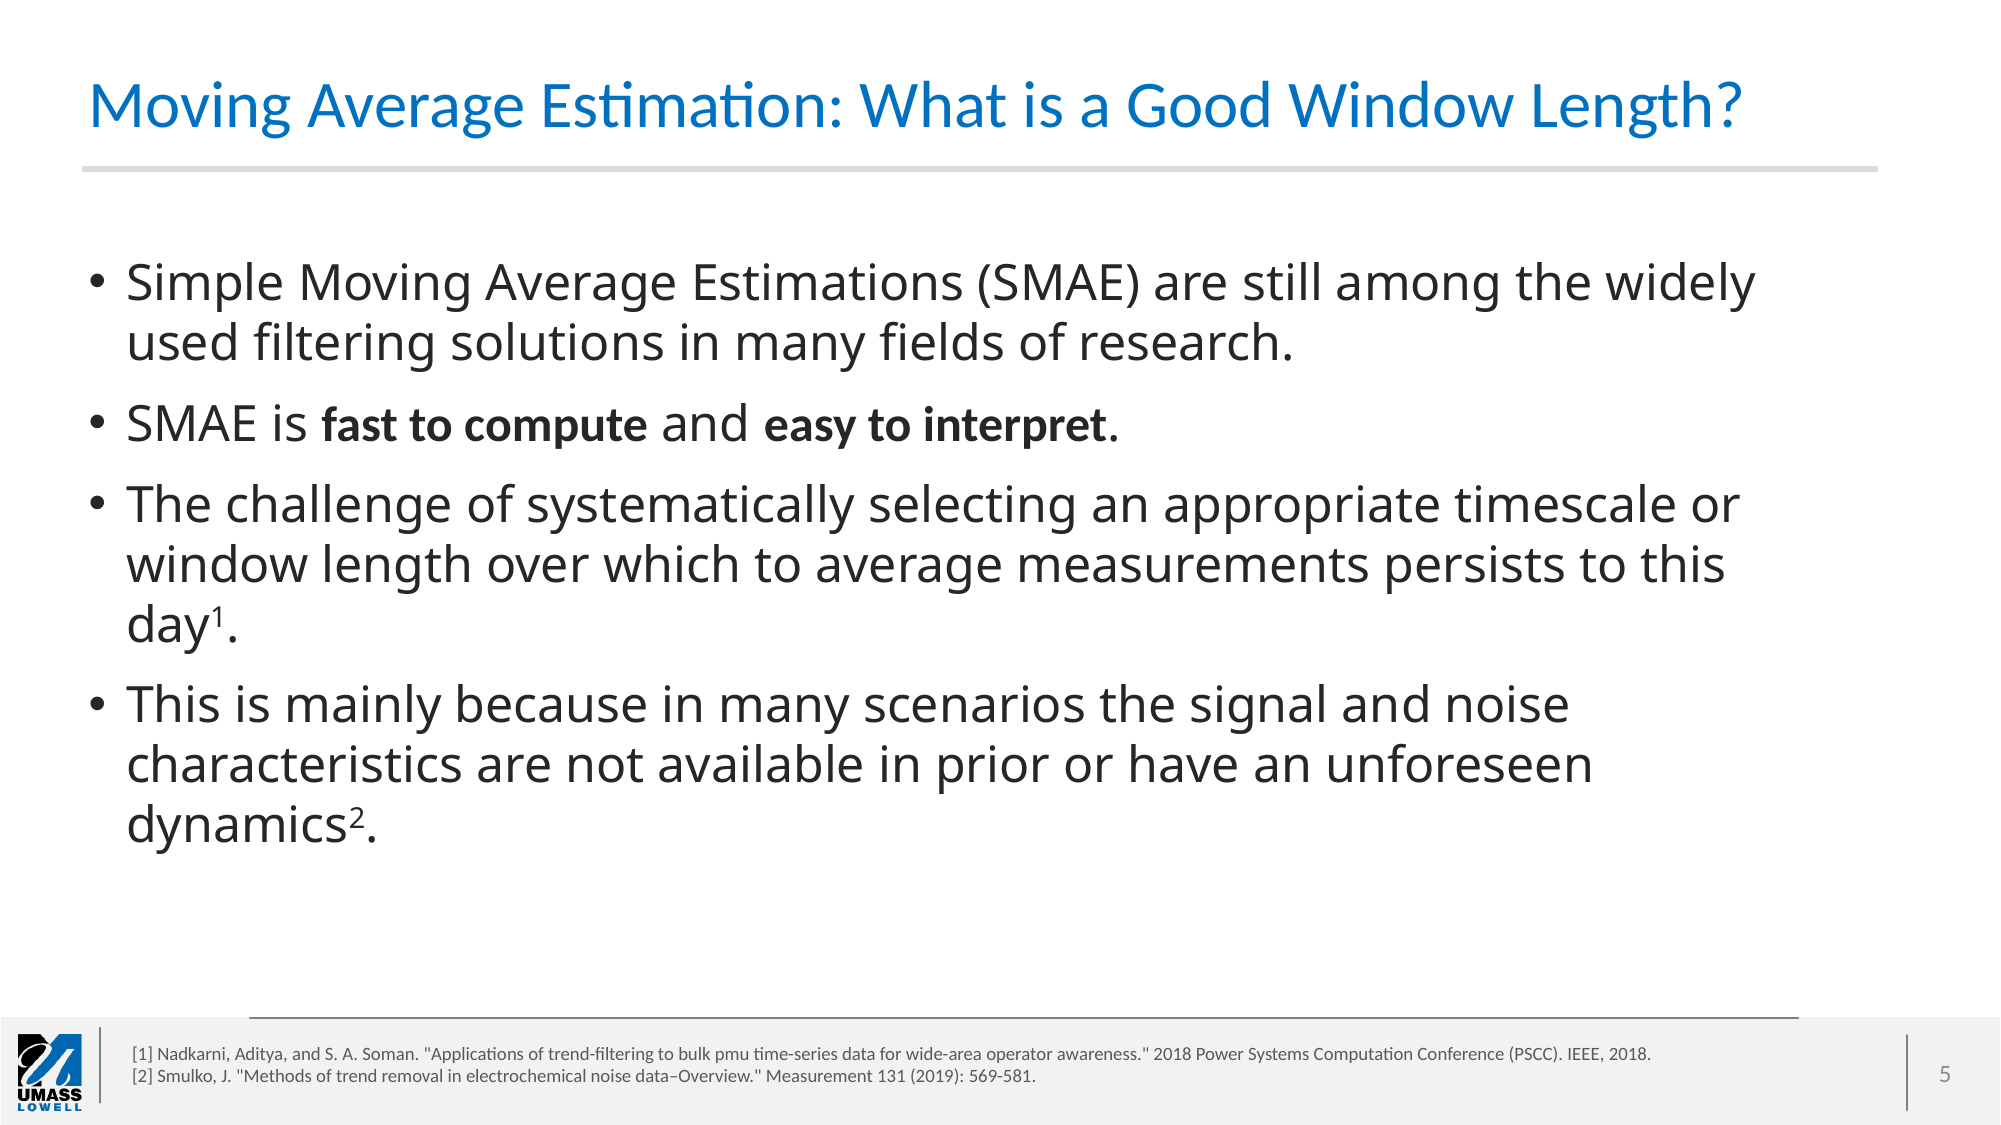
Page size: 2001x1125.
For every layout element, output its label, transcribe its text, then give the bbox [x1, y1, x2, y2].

title Moving Average Estimation: What is a Good Window Length? [73, 0, 1997, 215]
list [1] Nadkarni, Aditya, and S. A. Soman. "Applications of trend-filtering to bulk pmu time-series data for wide-area operator awareness." 2018 Power Systems Computation Conference (PSCC). IEEE, 2018. [2] Smulko, J. "Methods of trend removal in electrochemical noise data–Overview." Measurement 131 (2019): 569-581. [117, 1034, 1841, 1102]
slide_number 5 [1907, 1042, 1984, 1103]
picture [17, 1032, 83, 1115]
list Simple Moving Average Estimations (SMAE) are still among the widely used filtering solutions in many fields of research. SMAE is fast to compute and easy to interpret. The challenge of systematically selecting an appropriate timescale or window length over which to average measurements persists to this day1. This is mainly because in many scenarios the signal and noise characteristics are not available in prior or have an unforeseen dynamics2. [73, 242, 1841, 957]
